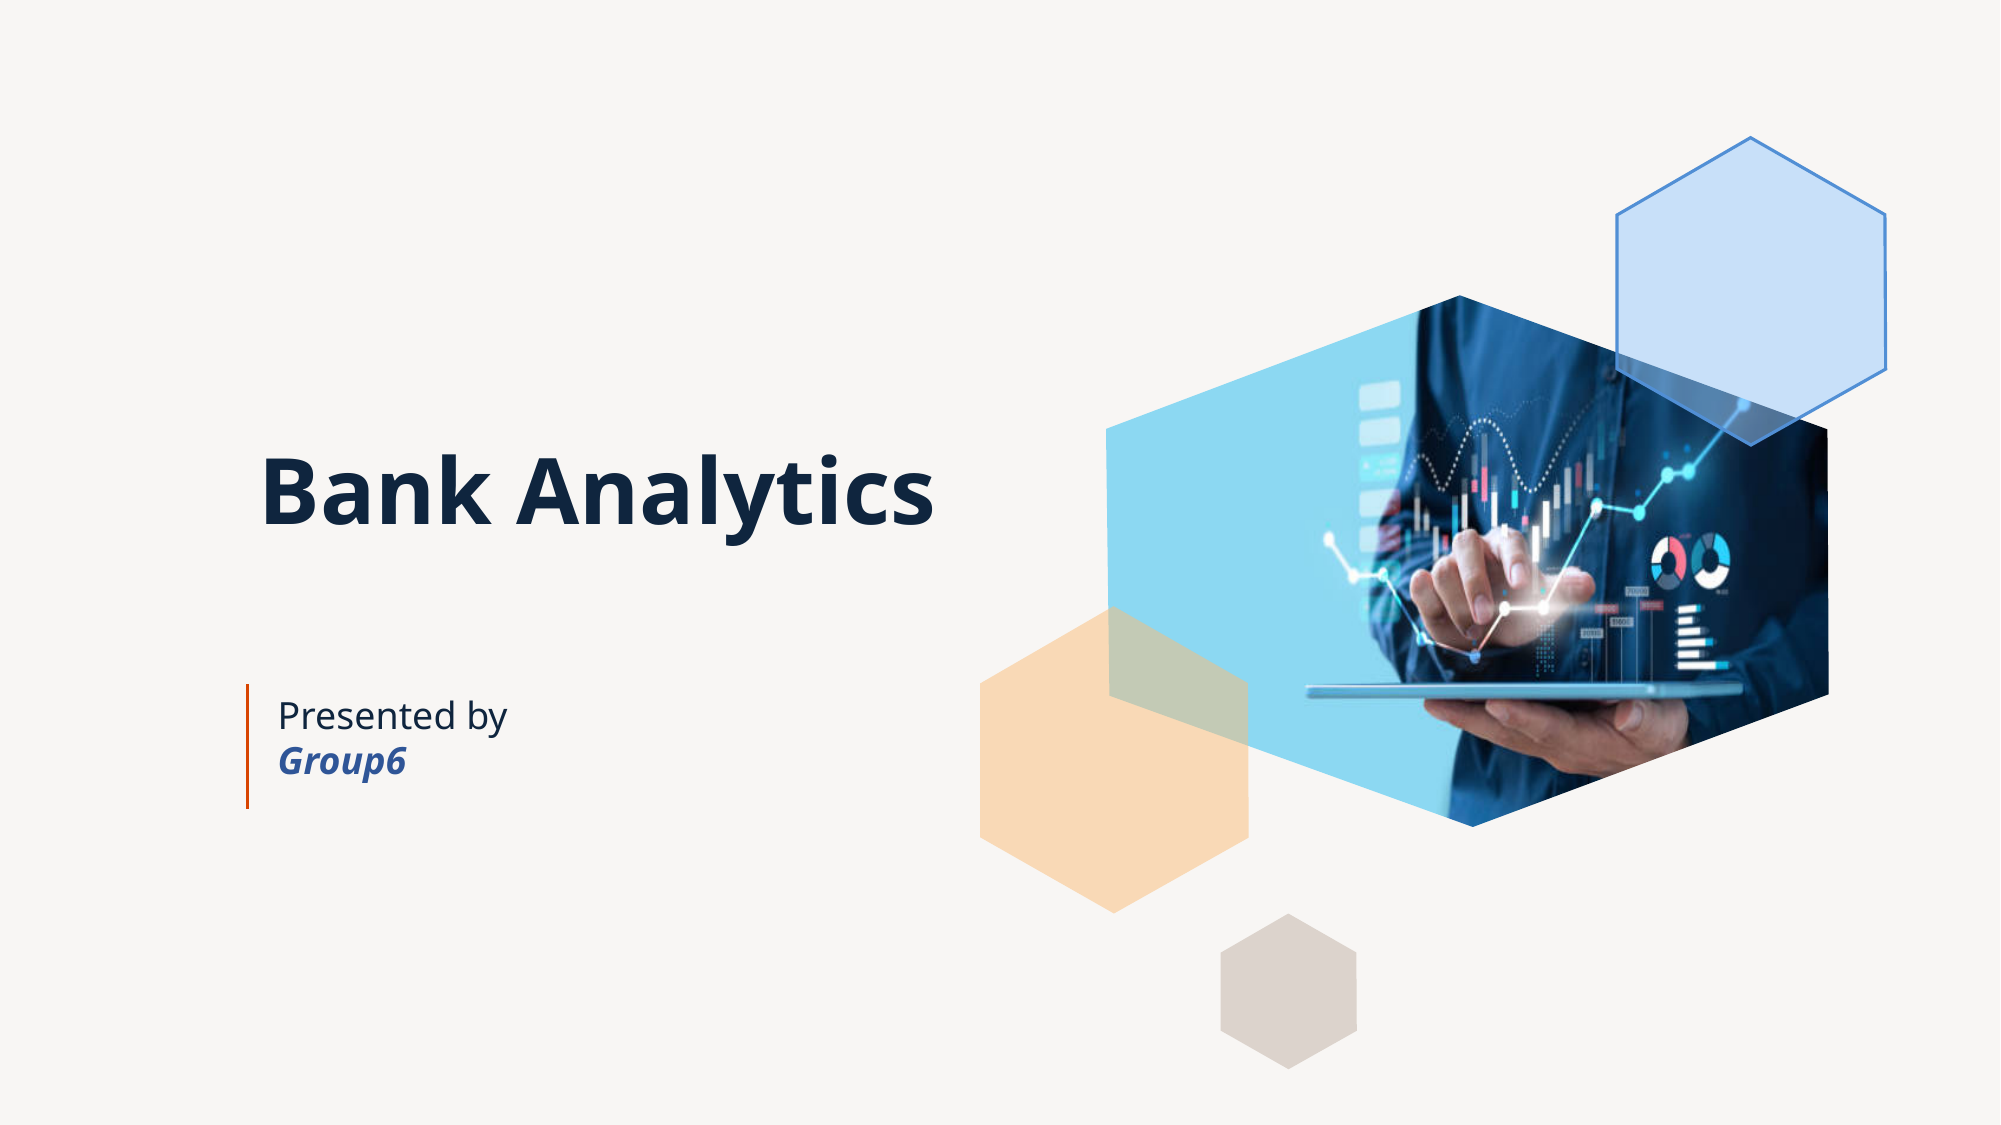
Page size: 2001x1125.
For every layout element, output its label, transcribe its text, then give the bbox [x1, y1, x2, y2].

text_box [980, 611, 1249, 914]
title Bank Analytics [243, 325, 1105, 664]
text_box [1616, 137, 1886, 402]
list Presented by Group6 [262, 684, 632, 810]
picture [1105, 295, 1829, 827]
